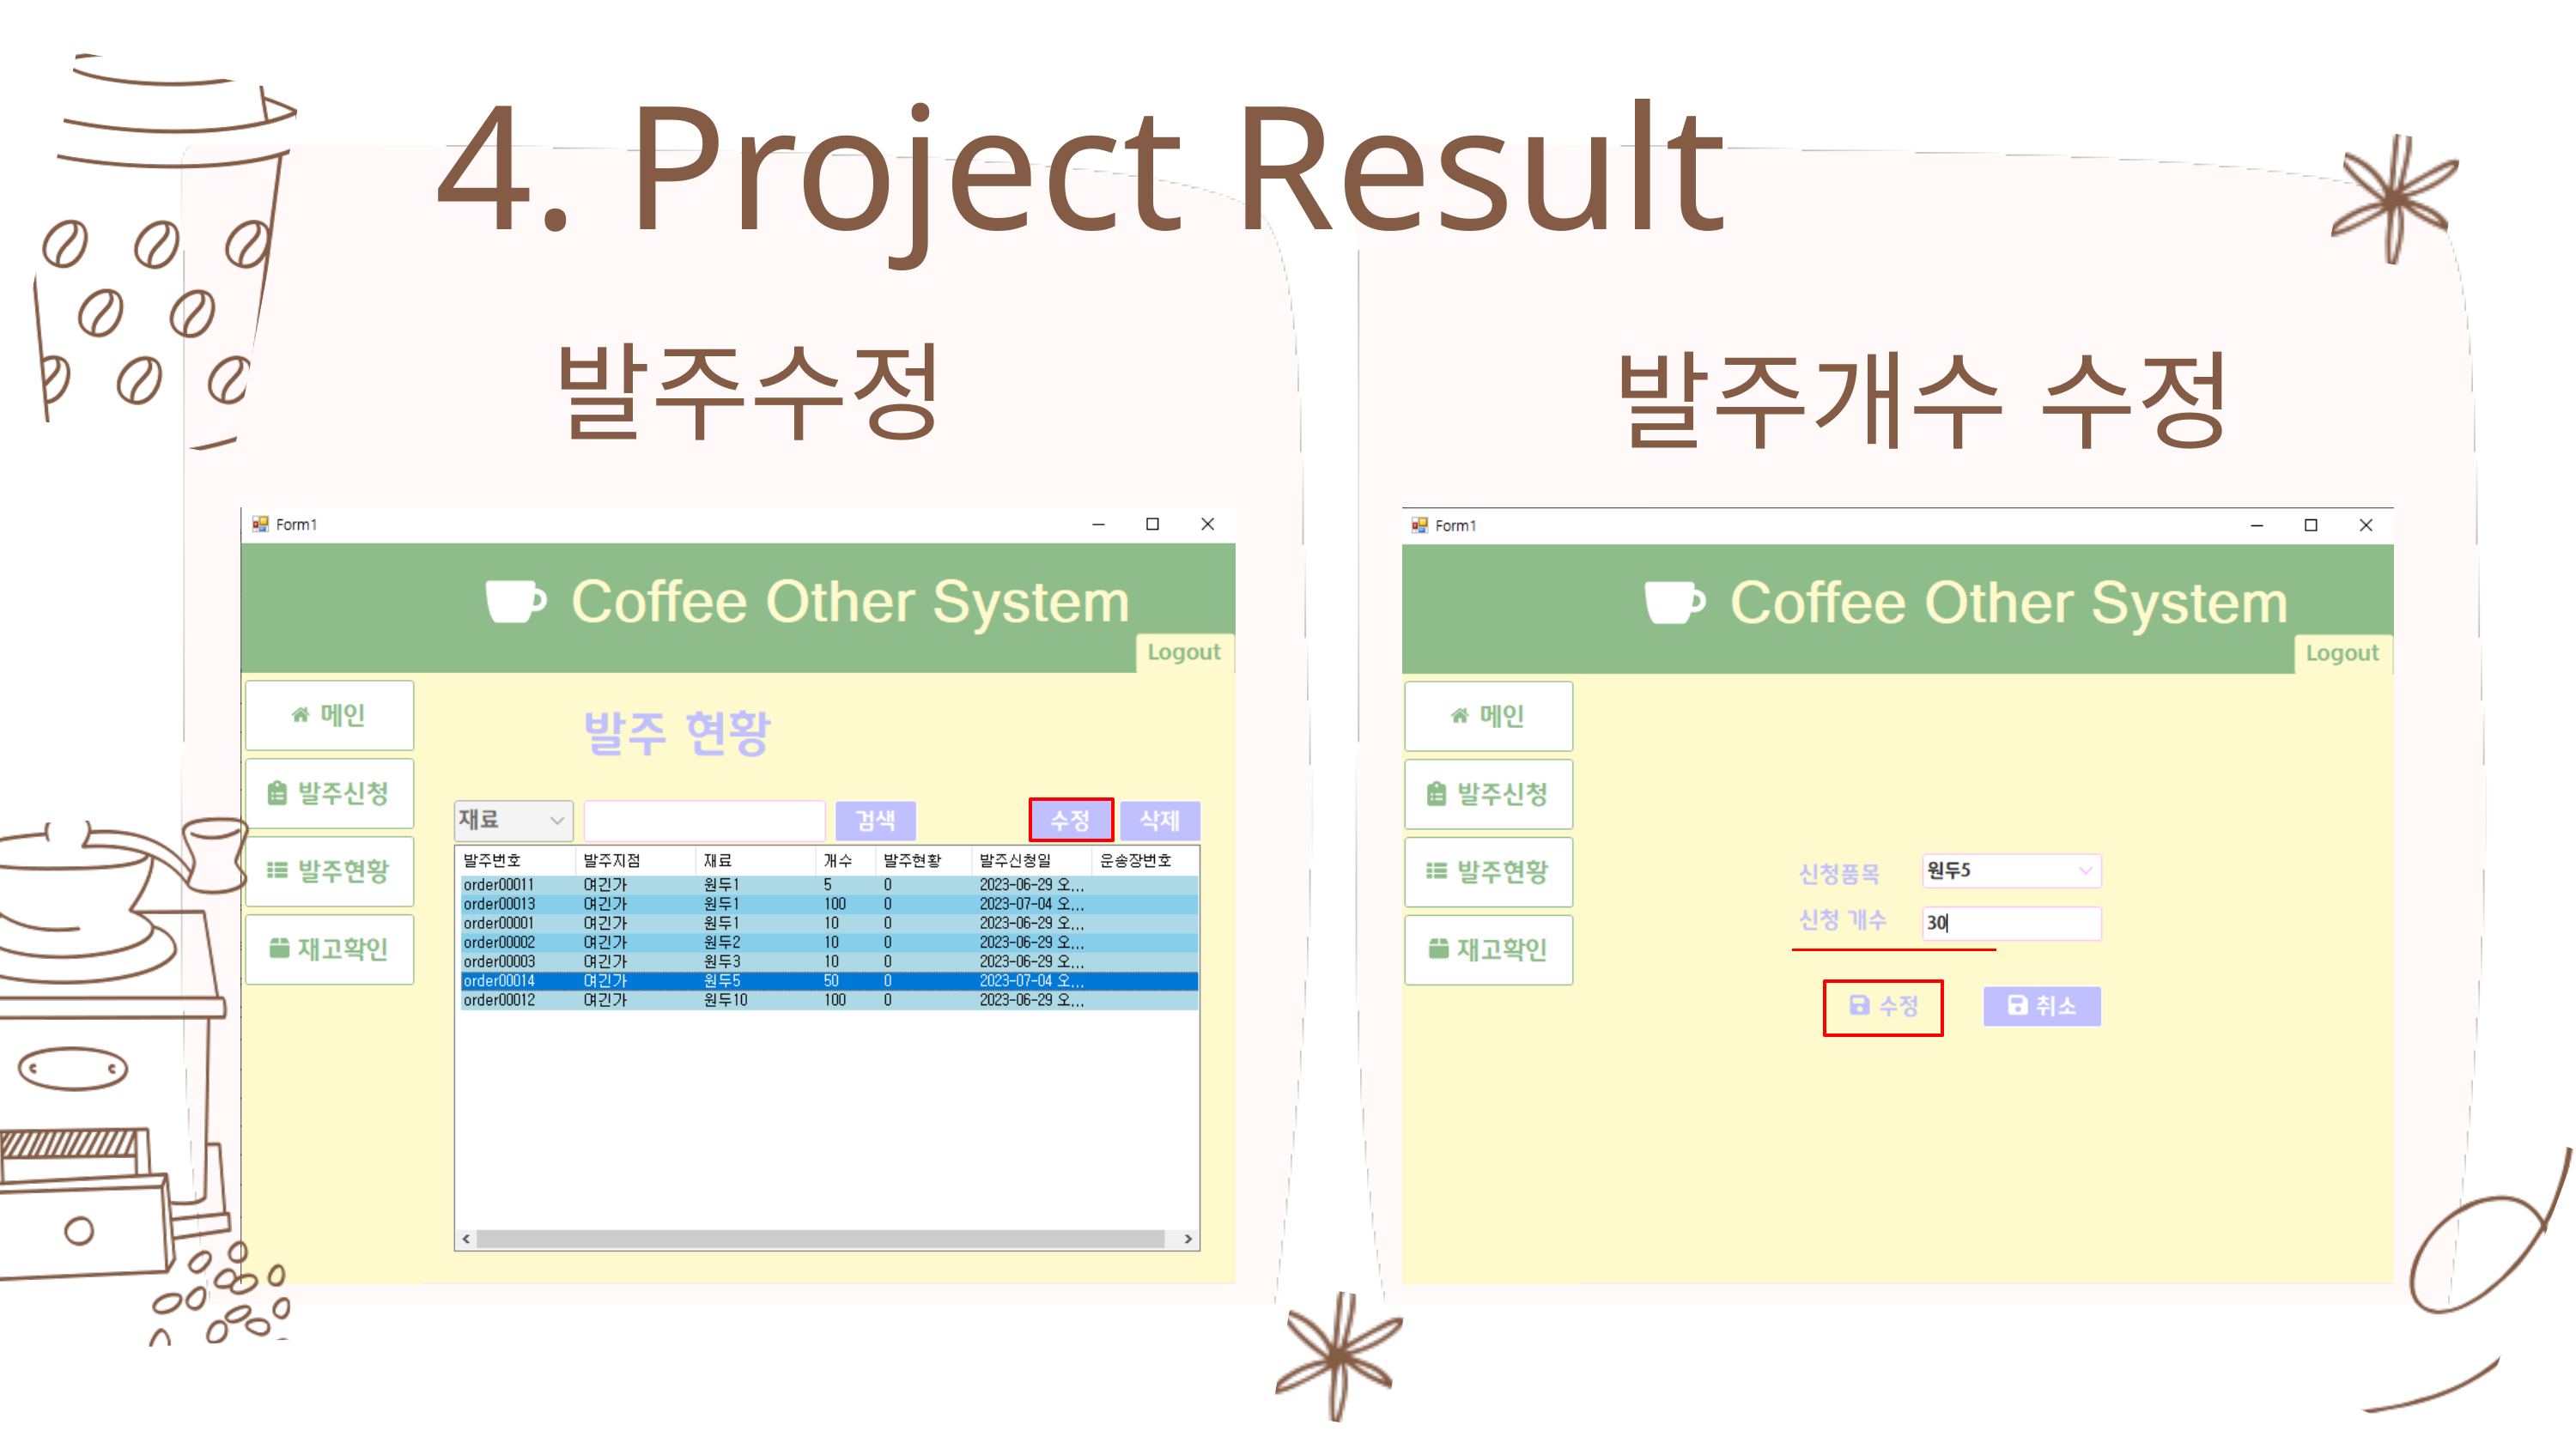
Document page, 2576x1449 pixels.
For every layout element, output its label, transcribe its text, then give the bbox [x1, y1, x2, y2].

text_box [1352, 144, 2496, 1304]
text_box [2100, 1084, 2576, 1449]
text_box 발주개수 수정 [1564, 283, 2284, 463]
picture [240, 507, 1236, 1284]
text_box 4. Project Result [178, 79, 1984, 271]
text_box [2328, 125, 2463, 273]
text_box [9, 52, 268, 457]
text_box [178, 271, 1322, 1304]
text_box [1272, 1283, 1406, 1430]
picture [1402, 507, 2394, 1284]
text_box [0, 813, 293, 1355]
text_box 발주수정 [511, 274, 989, 454]
